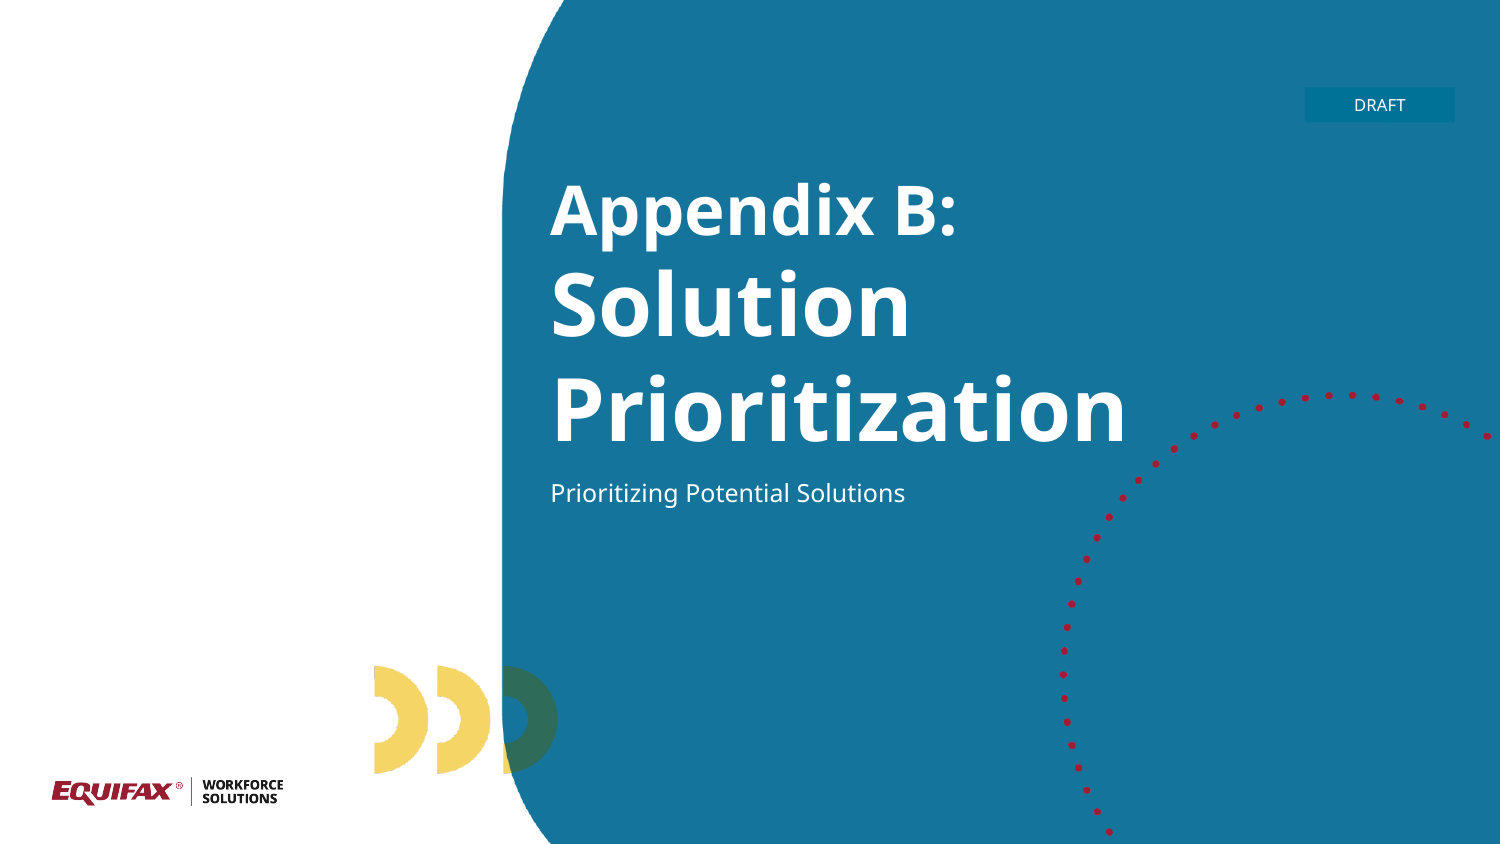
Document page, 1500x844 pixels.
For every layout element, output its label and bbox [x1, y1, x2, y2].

text_box [1304, 87, 1455, 123]
picture [0, 0, 1500, 844]
title [550, 177, 1266, 460]
subtitle [550, 477, 1076, 630]
